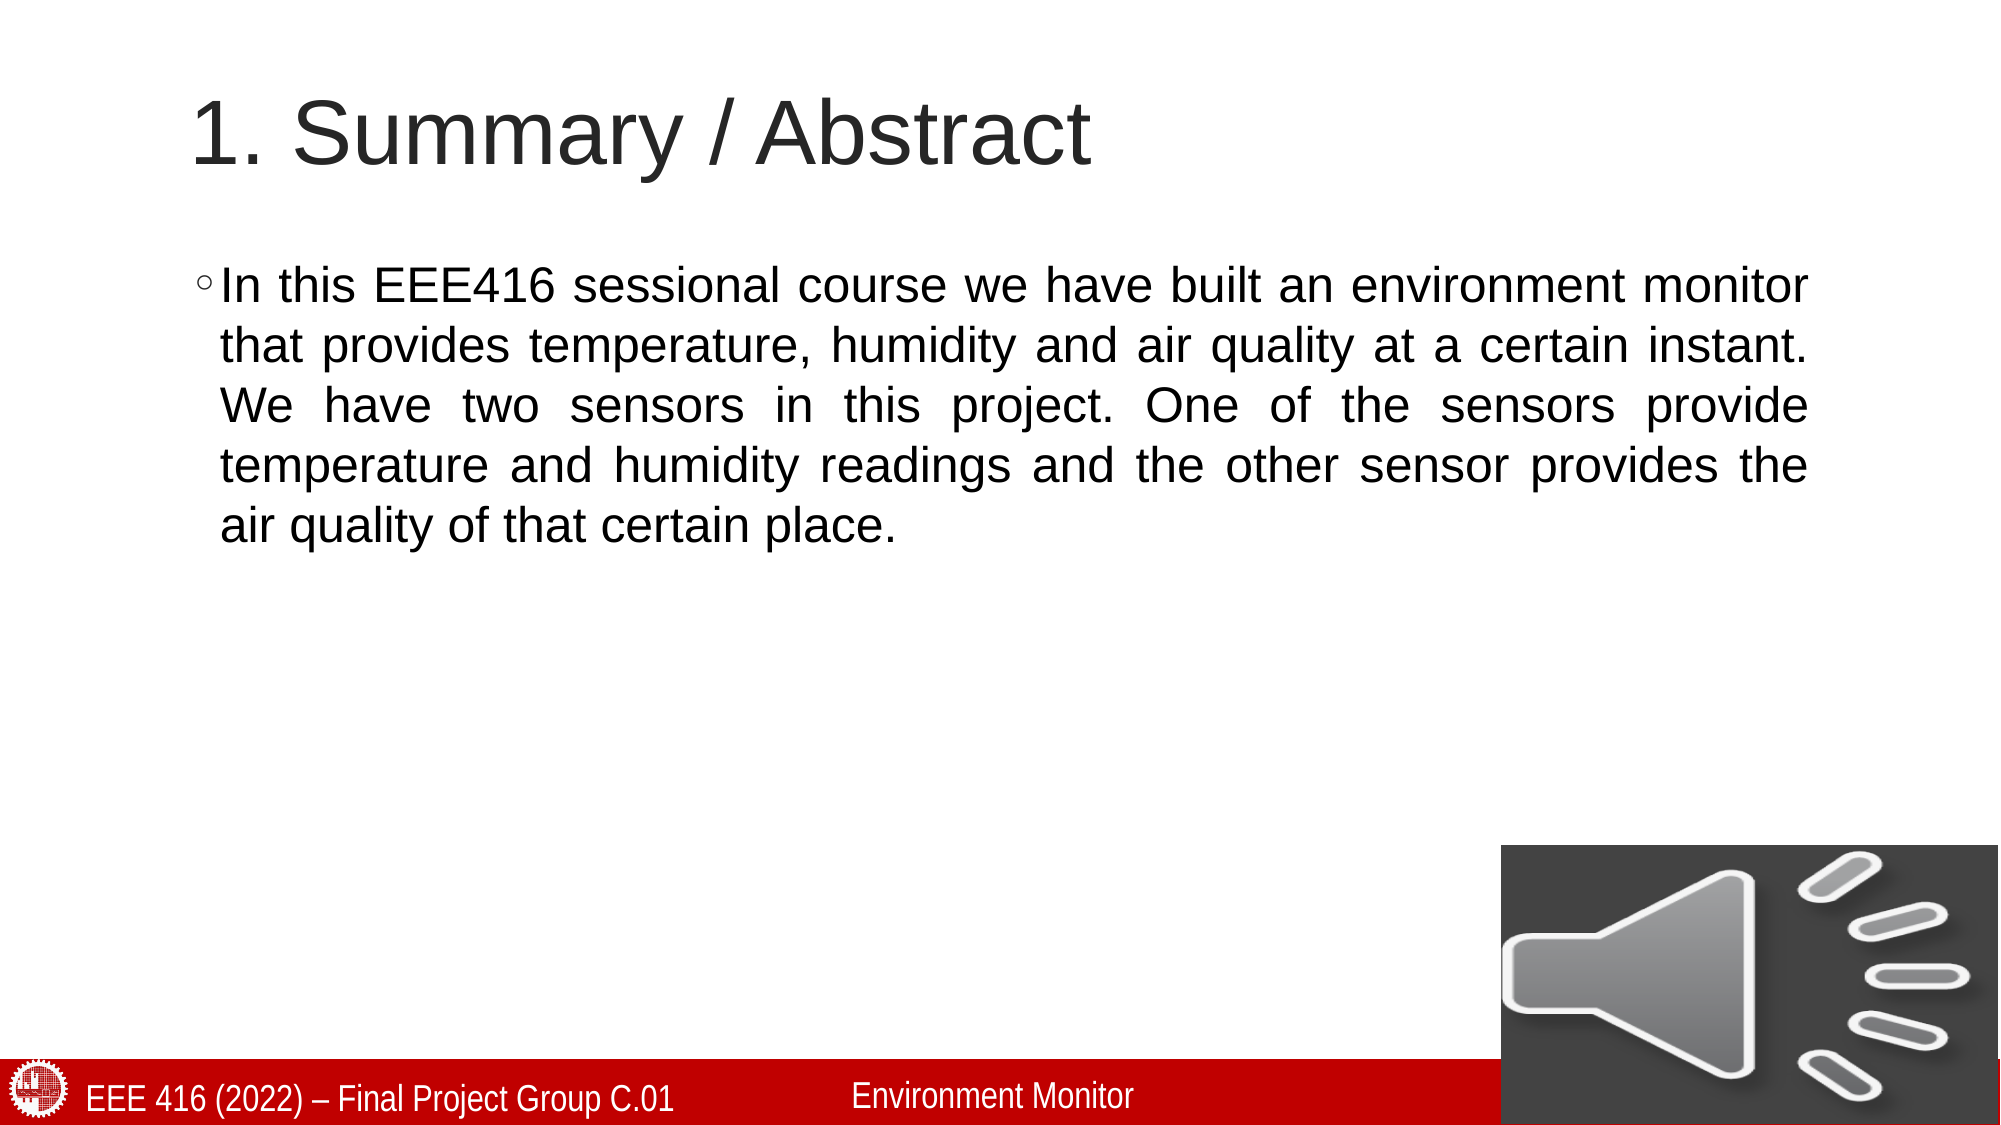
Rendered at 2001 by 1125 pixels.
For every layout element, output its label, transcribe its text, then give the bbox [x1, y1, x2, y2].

footer Environment Monitor [836, 1063, 1494, 1125]
list In this EEE416 sessional course we have built an environment monitor that provides temperature, humidity and air quality at a certain instant. We have two sensors in this project. One of the sensors provide temperature and humidity readings and the other sensor provides the air quality of that certain place. [174, 245, 1825, 990]
title 1. Summary / Abstract [174, 75, 1825, 195]
slide_number EEE 416 (2022) – Final Project Group C.01 [70, 1066, 836, 1125]
picture [8, 1059, 71, 1118]
picture [1500, 843, 2000, 1125]
